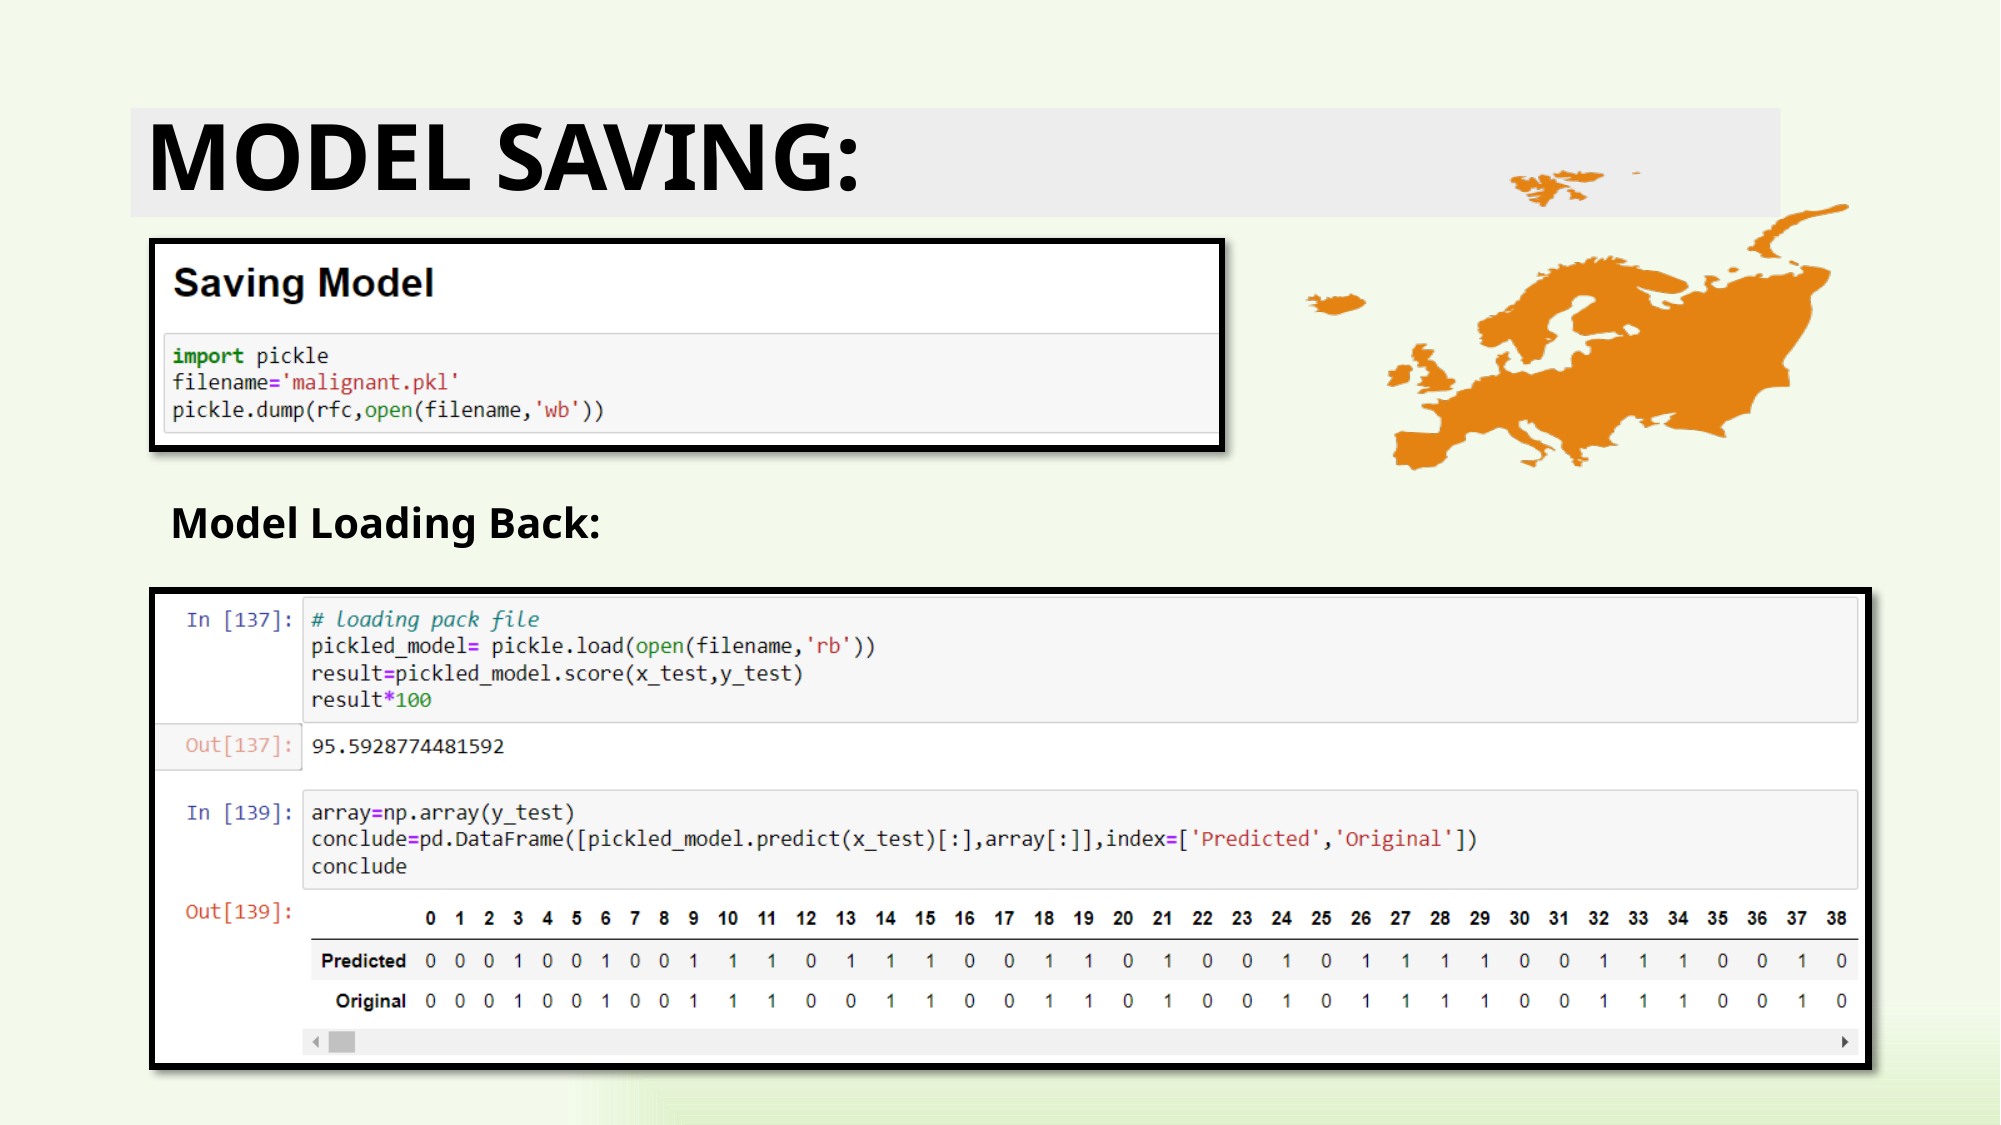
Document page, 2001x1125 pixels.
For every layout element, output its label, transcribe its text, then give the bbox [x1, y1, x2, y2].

title MODEL SAVING: [130, 107, 1288, 218]
list Model Loading Back: [155, 494, 1593, 557]
picture [154, 243, 1220, 446]
picture [1288, 107, 1870, 543]
picture [154, 592, 1866, 1064]
